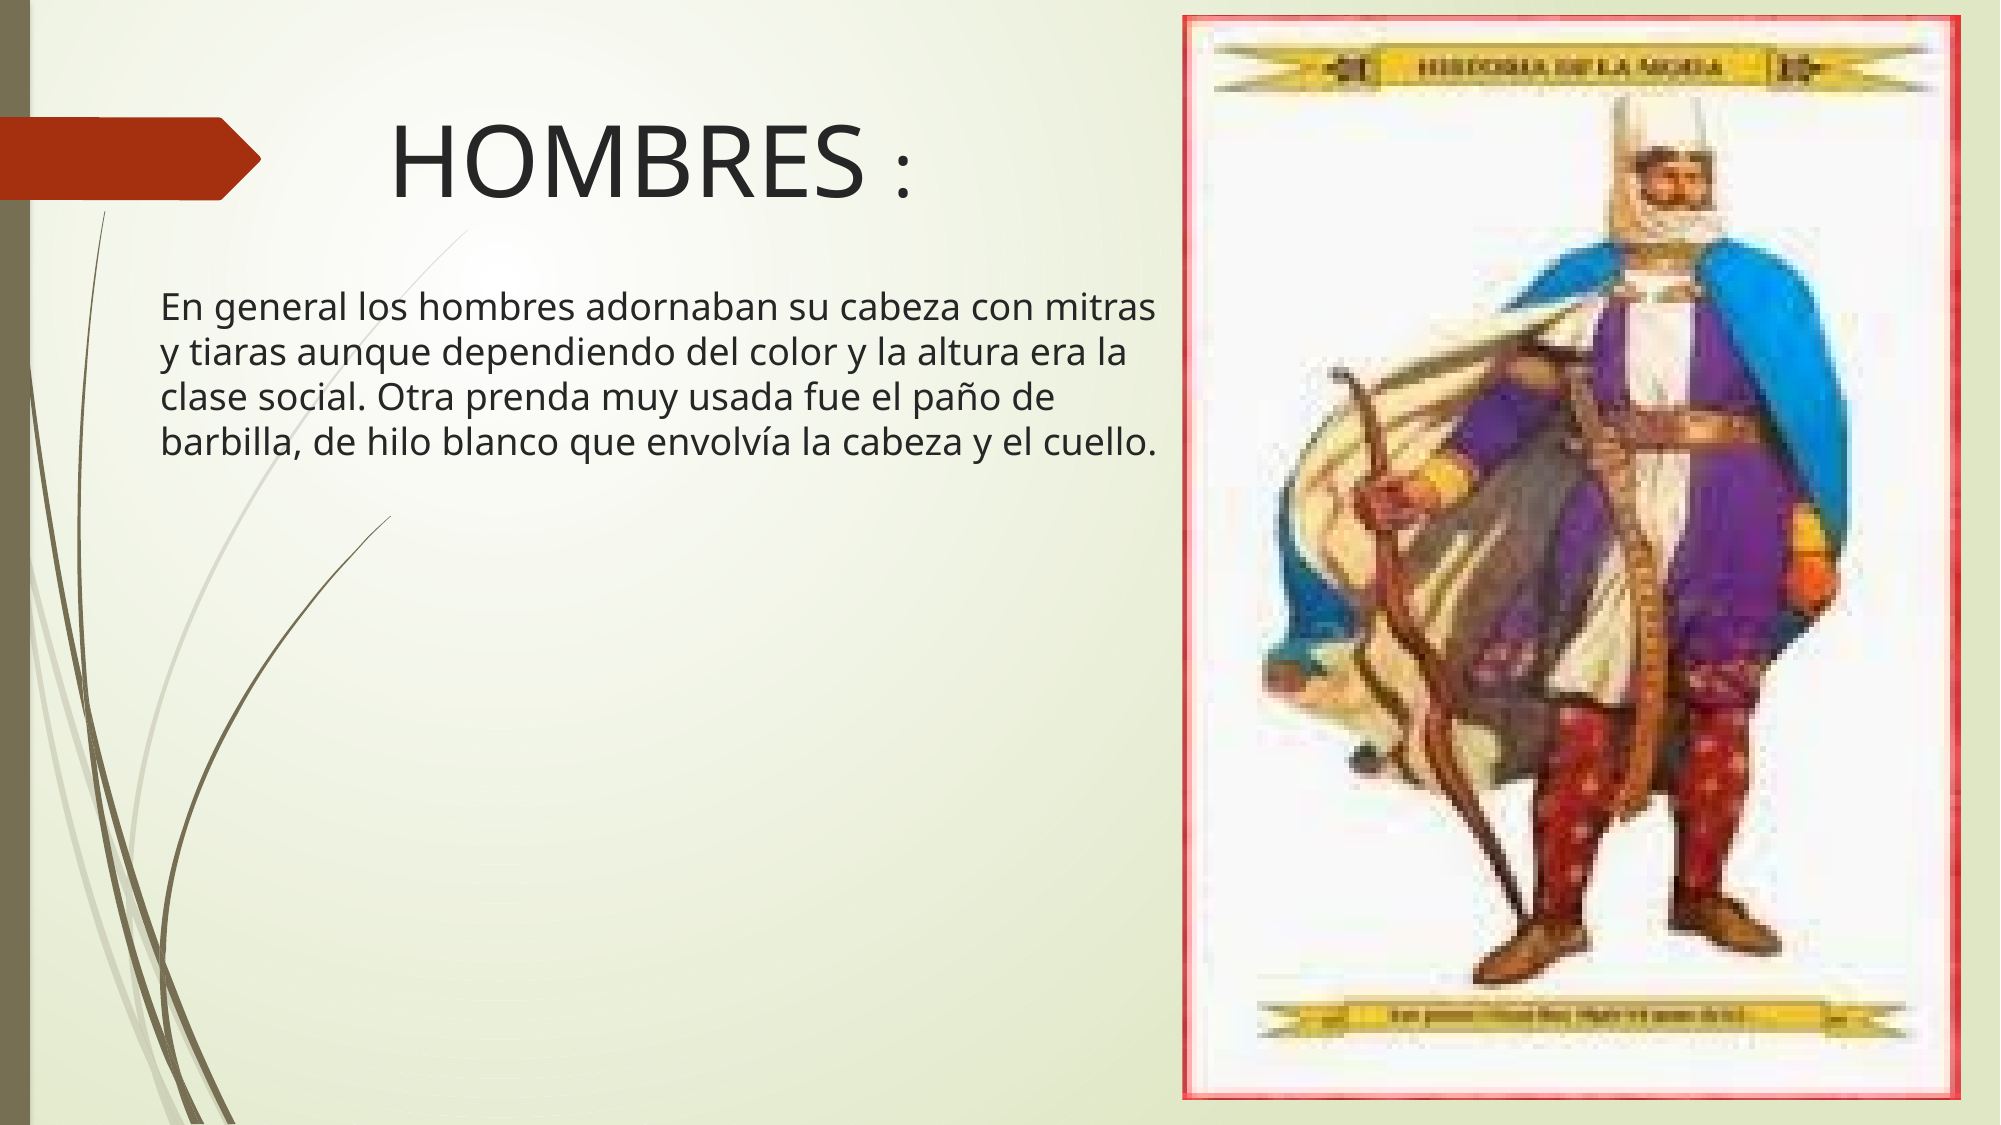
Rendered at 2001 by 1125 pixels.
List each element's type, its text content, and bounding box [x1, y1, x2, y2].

title En general los hombres adornaban su cabeza con mitras y tiaras aunque dependiendo del color y la altura era la clase social. Otra prenda muy usada fue el paño de barbilla, de hilo blanco que envolvía la cabeza y el cuello. [145, 275, 1174, 486]
text_box HOMBRES : [372, 89, 947, 266]
picture [1182, 15, 1962, 1100]
